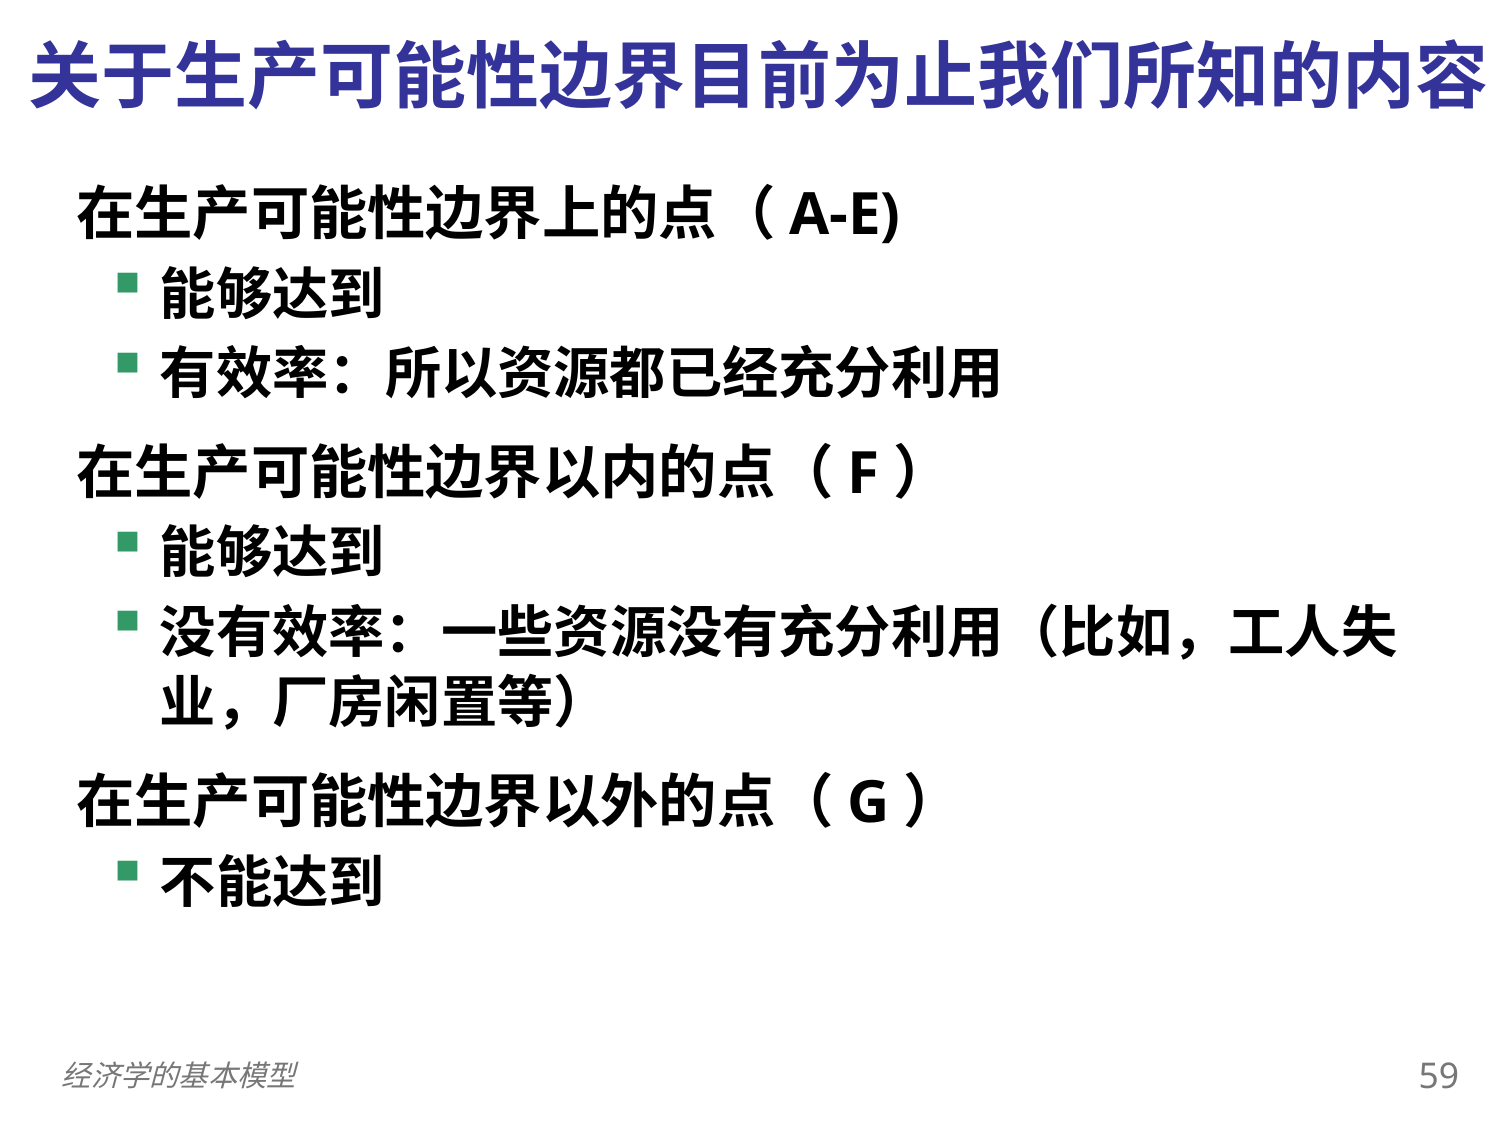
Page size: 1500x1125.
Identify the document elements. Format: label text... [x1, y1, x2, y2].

list 在生产可能性边界上的点（A-E) 能够达到 有效率：所以资源都已经充分利用 在生产可能性边界以内的点（F） 能够达到 没有效率：一些资源没有充分利用（比如，工人失业，厂房闲置等） 在生产可能性边界以外的点（G） 不能达到 [60, 165, 1426, 1006]
footer 经济学的基本模型 [46, 1048, 1251, 1110]
title 关于生产可能性边界目前为止我们所知的内容 [0, 29, 1500, 116]
slide_number 58 [1361, 1045, 1475, 1107]
